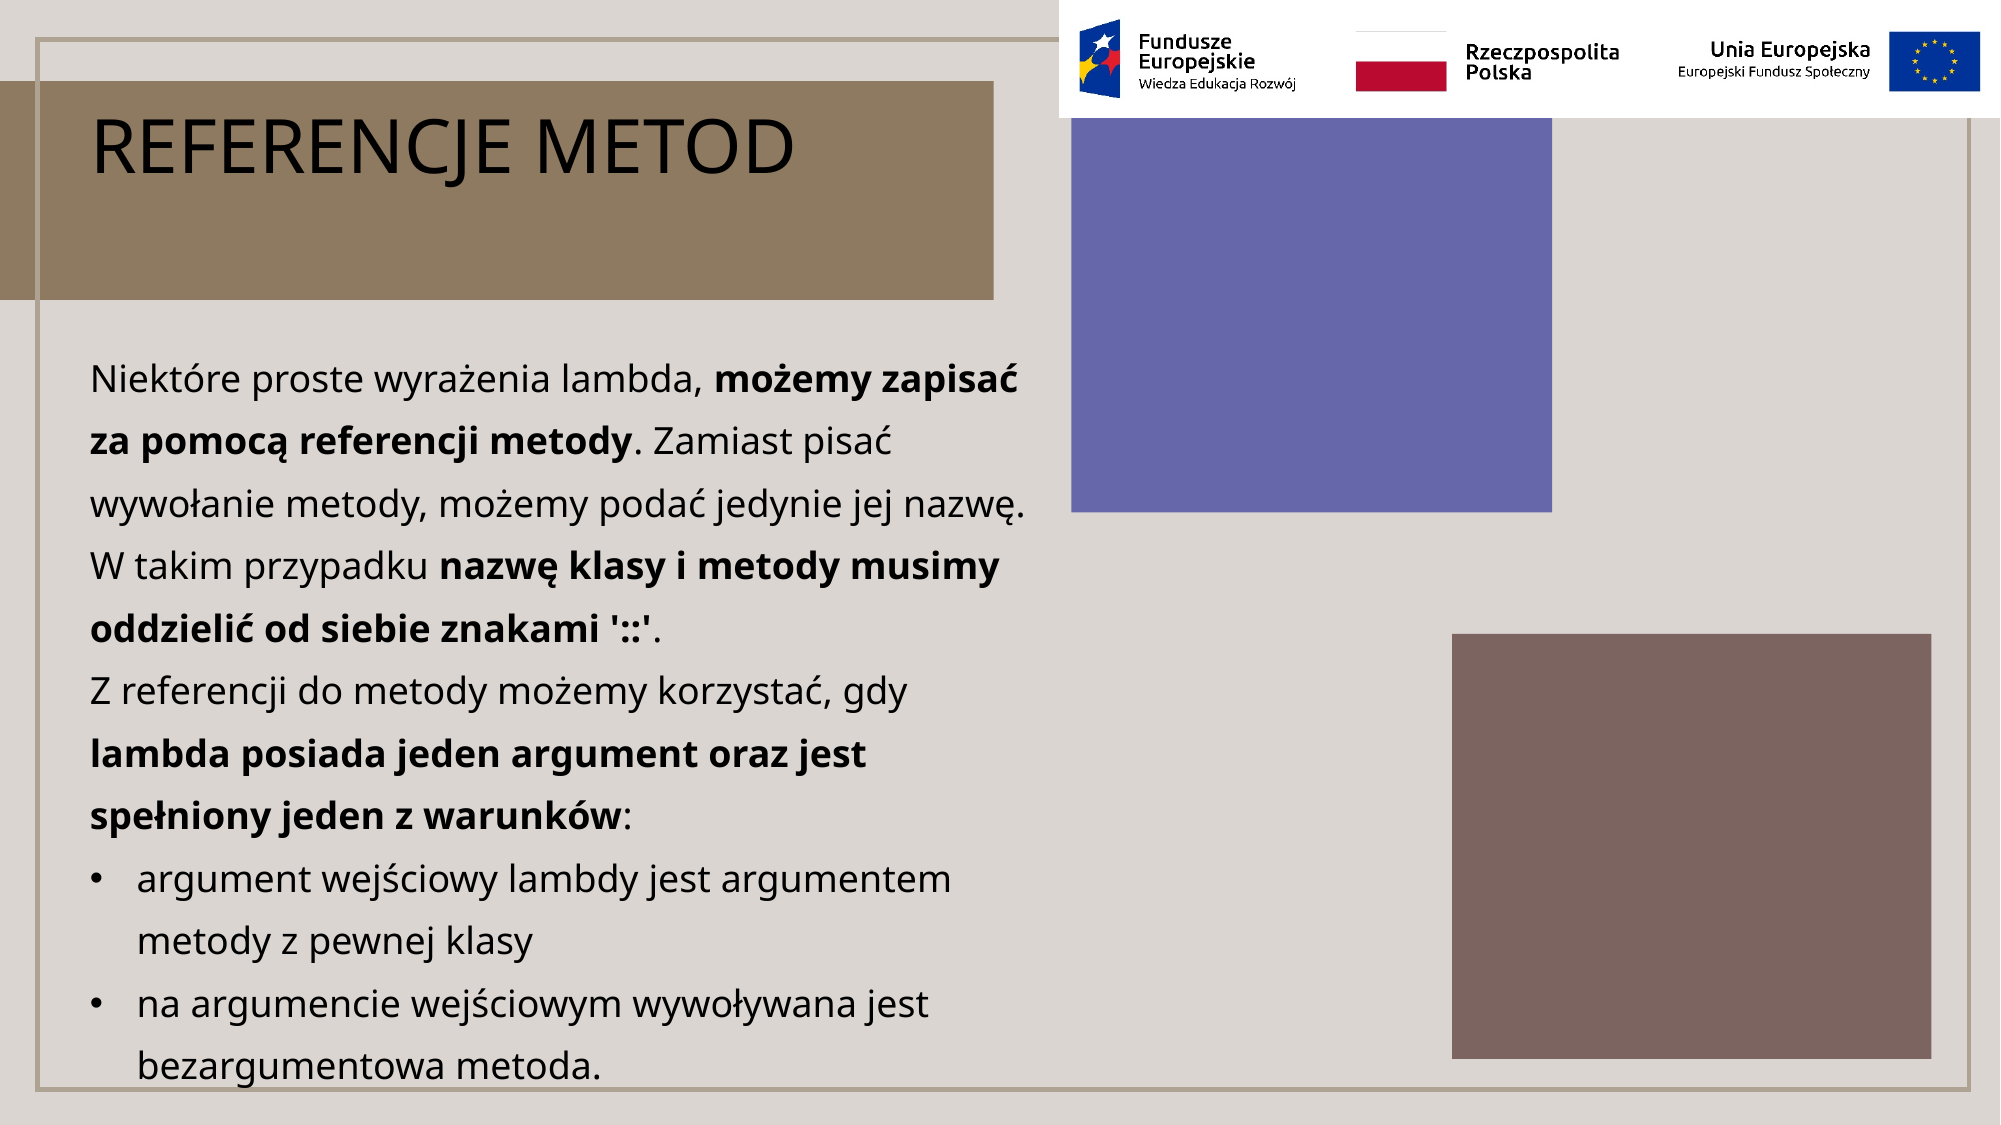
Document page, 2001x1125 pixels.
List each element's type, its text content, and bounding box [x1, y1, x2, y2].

list Niektóre proste wyrażenia lambda, możemy zapisać za pomocą referencji metody. Zamiast pisać wywołanie metody, możemy podać jedynie jej nazwę. W takim przypadku nazwę klasy i metody musimy oddzielić od siebie znakami '::'. Z referencji do metody możemy korzystać, gdy lambda posiada jeden argument oraz jest spełniony jeden z warunków: argument wejściowy lambdy jest argumentem metody z pewnej klasy na argumencie wejściowym wywoływana jest bezargumentowa metoda. [75, 329, 1060, 1079]
picture [1059, 0, 2000, 118]
title REFERENCJE METOD [75, 101, 1000, 329]
